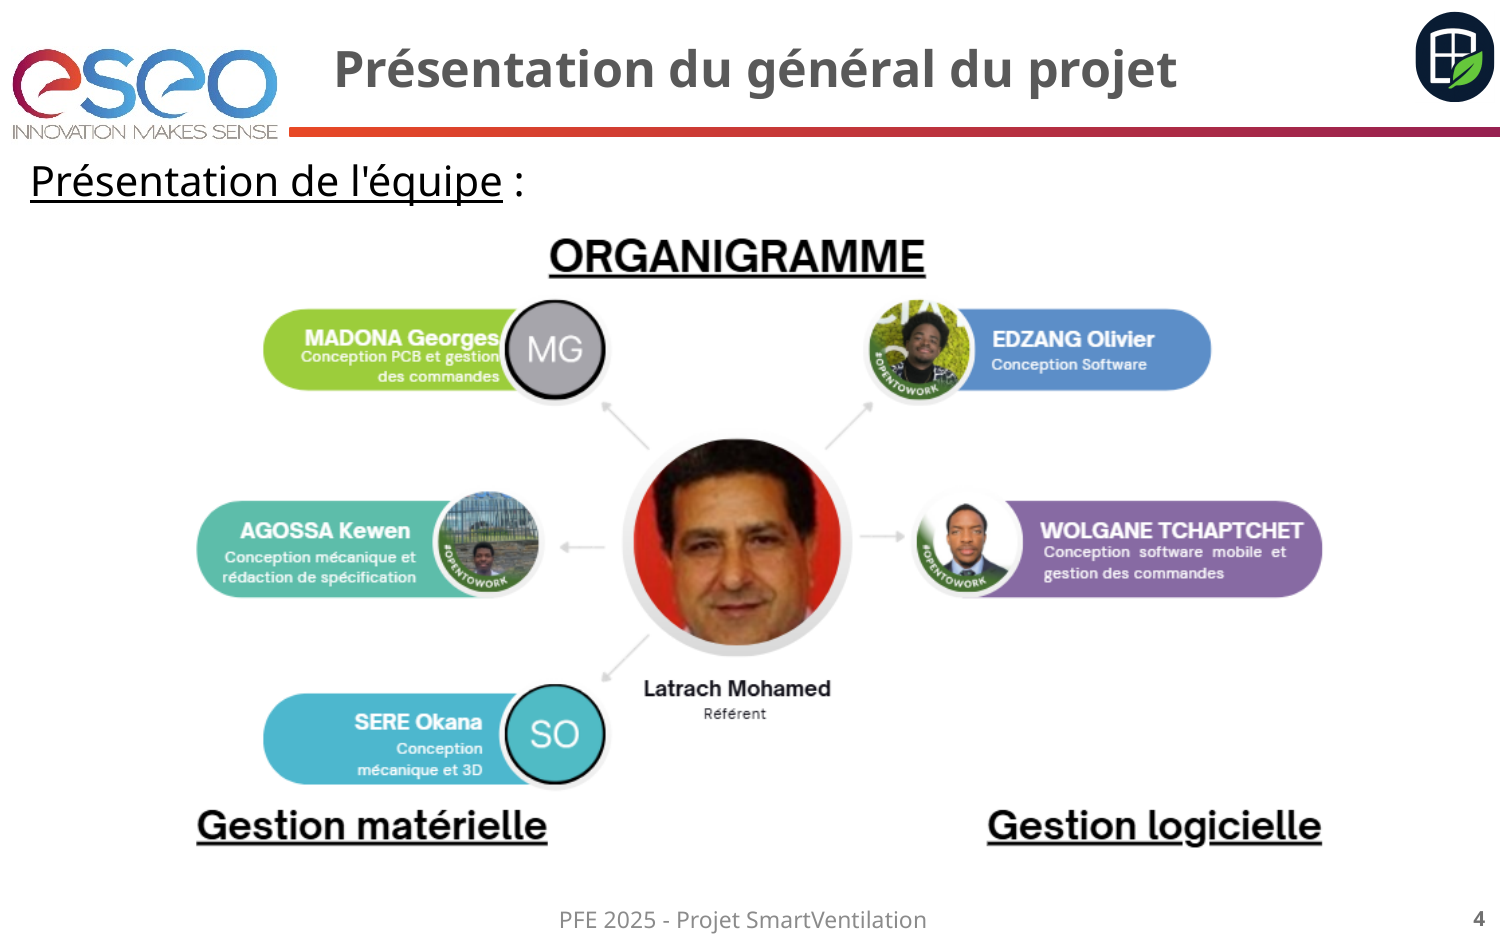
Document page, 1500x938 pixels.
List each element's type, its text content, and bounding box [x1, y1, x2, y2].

picture [182, 231, 1329, 870]
slide_number 4 [1316, 901, 1500, 938]
picture [1414, 11, 1495, 103]
picture [11, 46, 278, 150]
title Présentation du général du projet [289, 7, 1223, 127]
footer PFE 2025 - Projet SmartVentilation [490, 901, 997, 937]
text_box Présentation de l'équipe : [14, 147, 941, 213]
